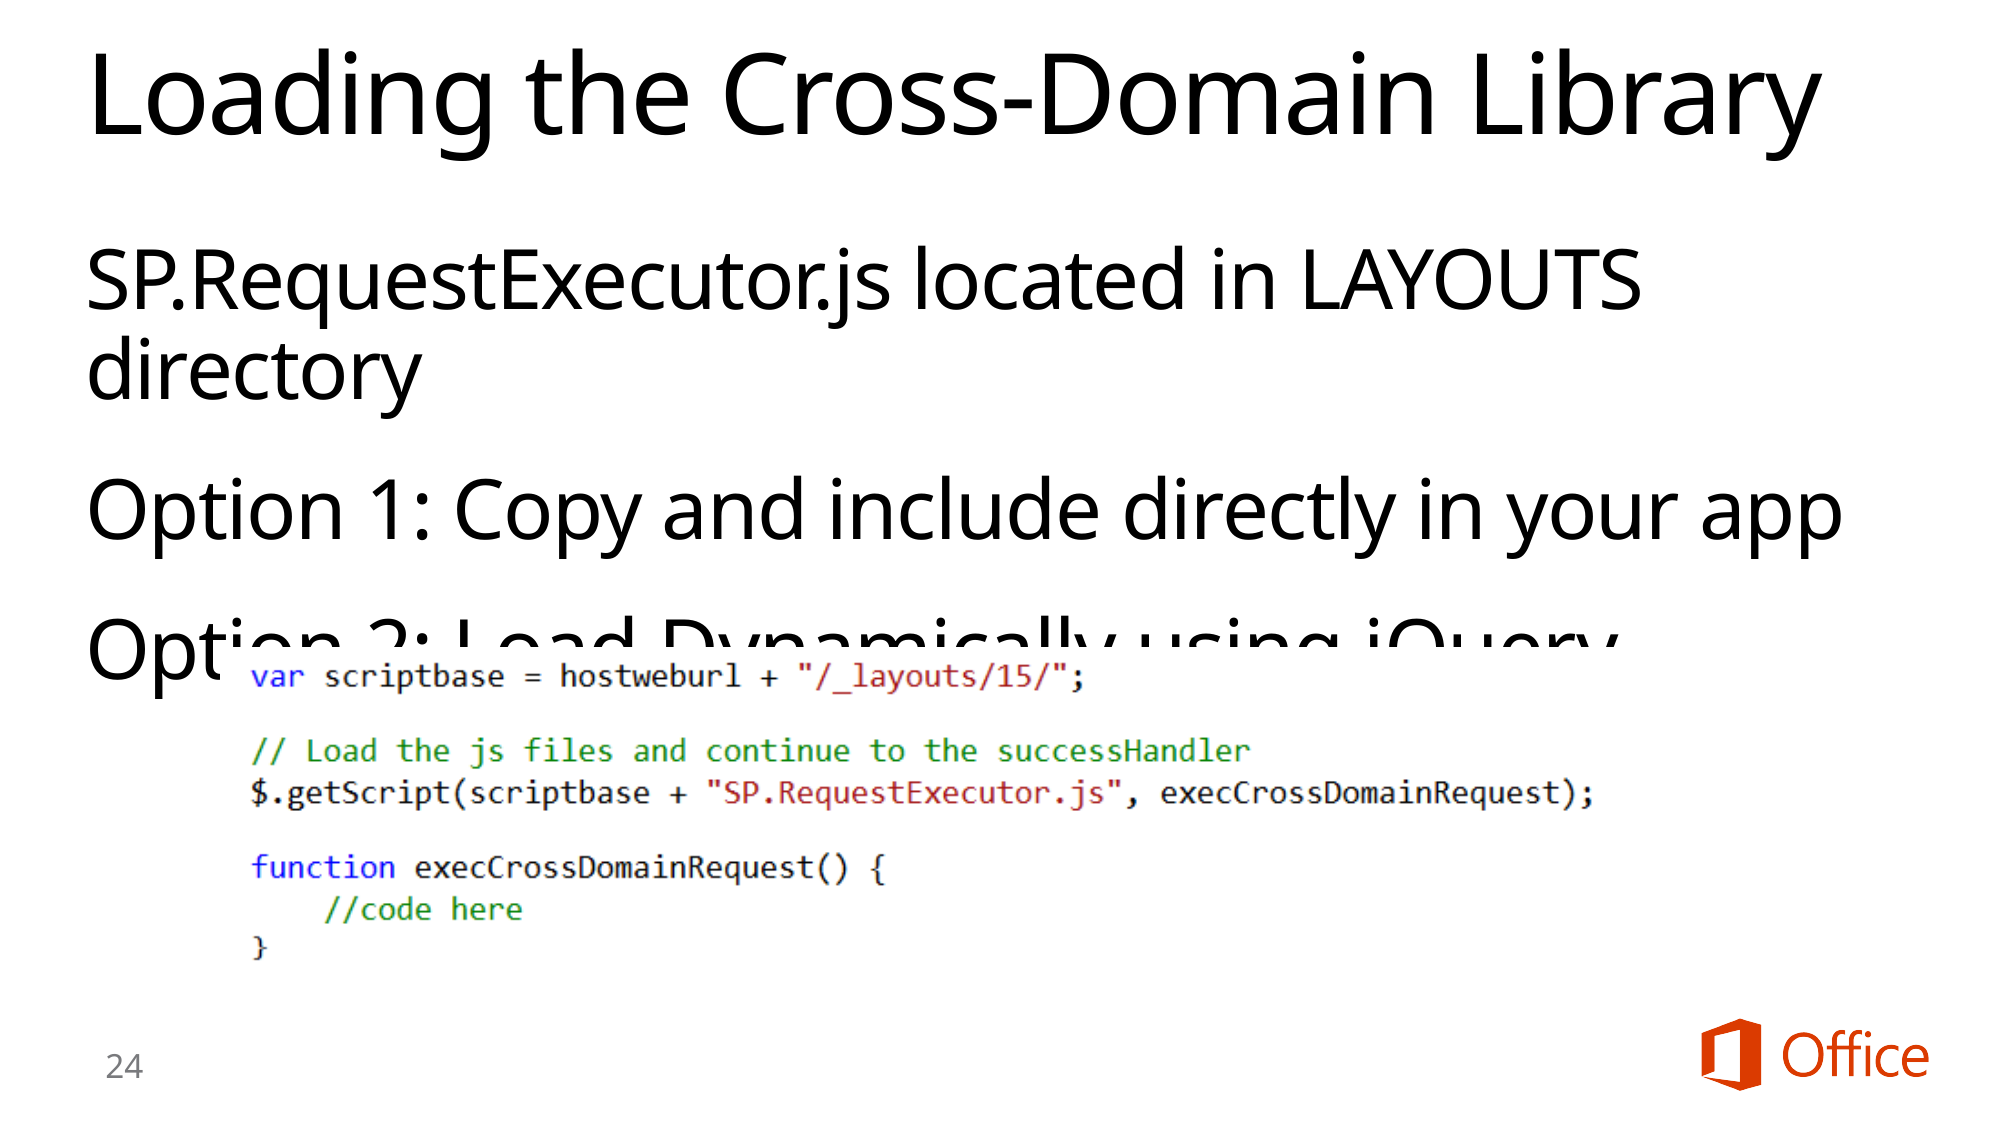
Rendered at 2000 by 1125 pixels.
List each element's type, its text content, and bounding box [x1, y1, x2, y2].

title Loading the Cross-Domain Library [85, 37, 1914, 161]
picture [1670, 987, 1960, 1122]
slide_number 24 [85, 1049, 178, 1086]
list SP.RequestExecutor.js located in LAYOUTS directory Option 1: Copy and include directly in your app Option 2: Load Dynamically using jQuery [85, 237, 1914, 648]
picture [220, 647, 1668, 985]
